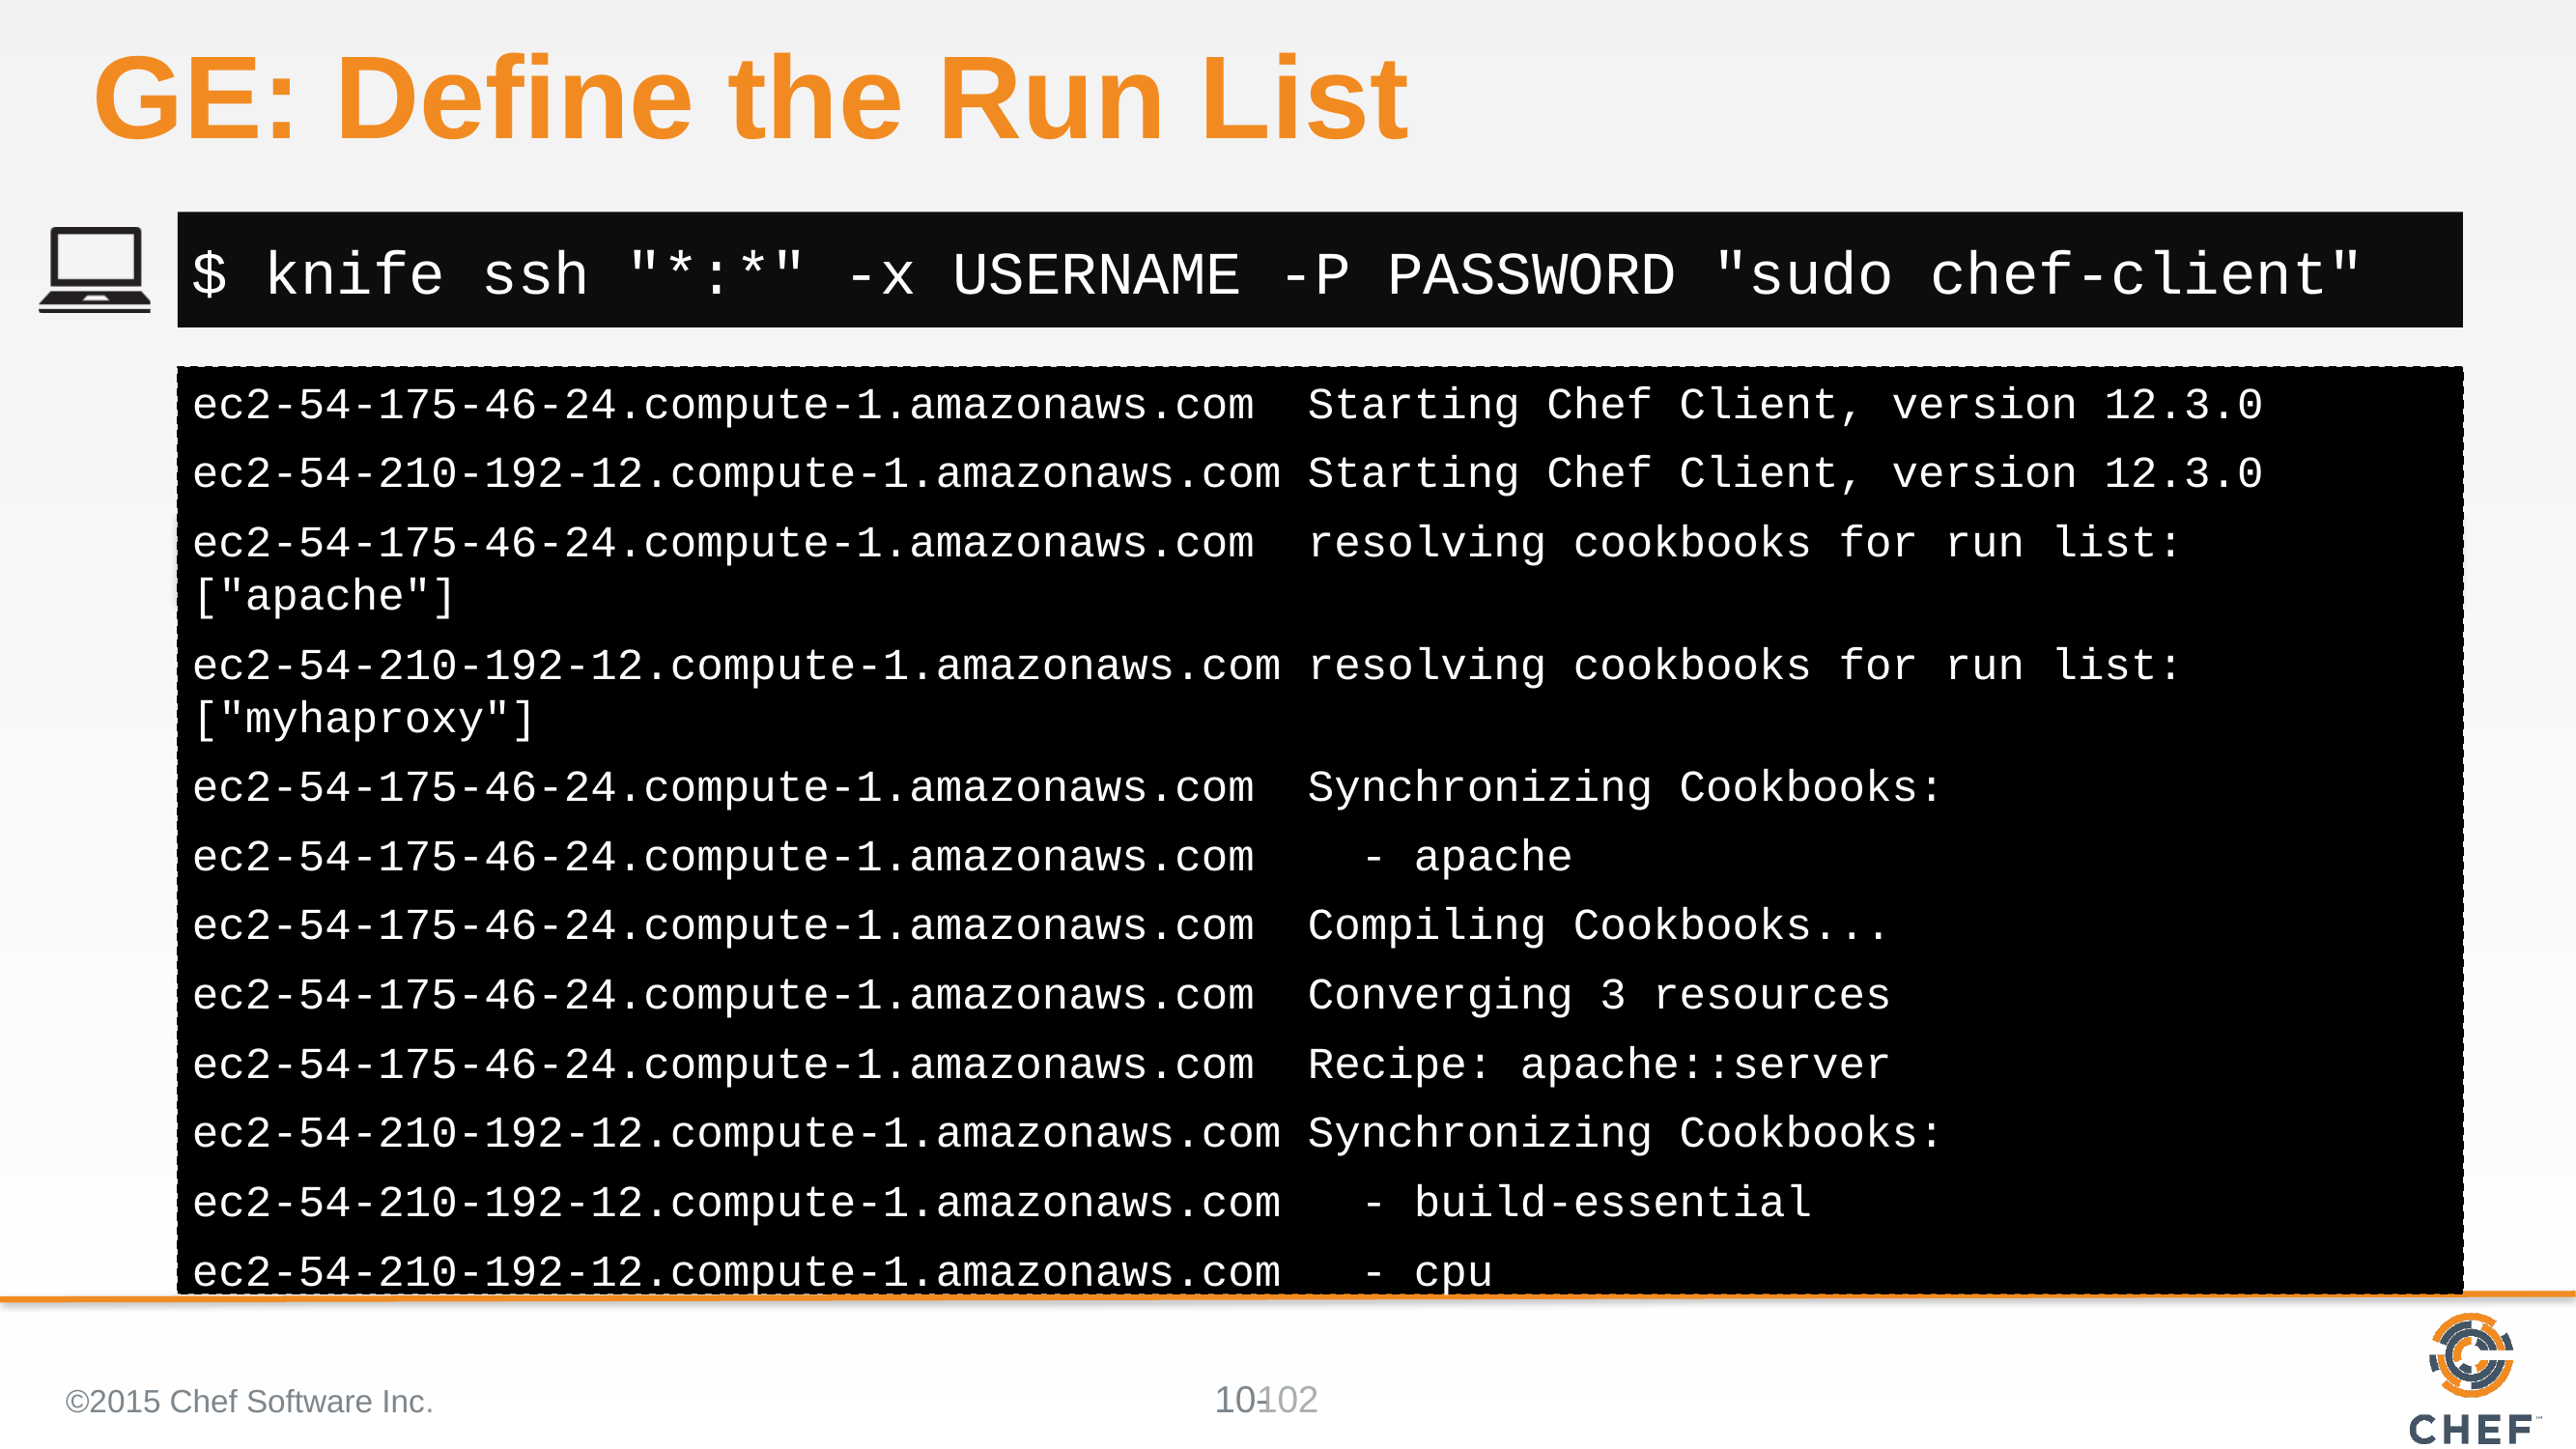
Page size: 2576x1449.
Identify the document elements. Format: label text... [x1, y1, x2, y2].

footer ©2015 Chef Software Inc. [51, 1359, 952, 1440]
list ec2-54-175-46-24.compute-1.amazonaws.com Starting Chef Client, version 12.3.0 ec2-54-210-192-12.compute-1.amazonaws.com Starting Chef Client, version 12.3.0 ec2-54-175-46-24.compute-1.amazonaws.com resolving cookbooks for run list: ["apache"] ec2-54-210-192-12.compute-1.amazonaws.com resolving cookbooks for run list: ["myhaproxy"] ec2-54-175-46-24.compute-1.amazonaws.com Synchronizing Cookbooks: ec2-54-175-46-24.compute-1.amazonaws.com - apache ec2-54-175-46-24.compute-1.amazonaws.com Compiling Cookbooks... ec2-54-175-46-24.compute-1.amazonaws.com Converging 3 resources ec2-54-175-46-24.compute-1.amazonaws.com Recipe: apache::server ec2-54-210-192-12.compute-1.amazonaws.com Synchronizing Cookbooks: ec2-54-210-192-12.compute-1.amazonaws.com - build-essential ec2-54-210-192-12.compute-1.amazonaws.com - cpu [177, 366, 2464, 1294]
title GE: Define the Run List [92, 37, 2463, 180]
slide_number 102 [998, 1359, 1578, 1437]
list $ knife ssh "*:*" -x USERNAME -P PASSWORD "sudo chef-client" [177, 212, 2463, 327]
picture [2399, 1297, 2550, 1449]
